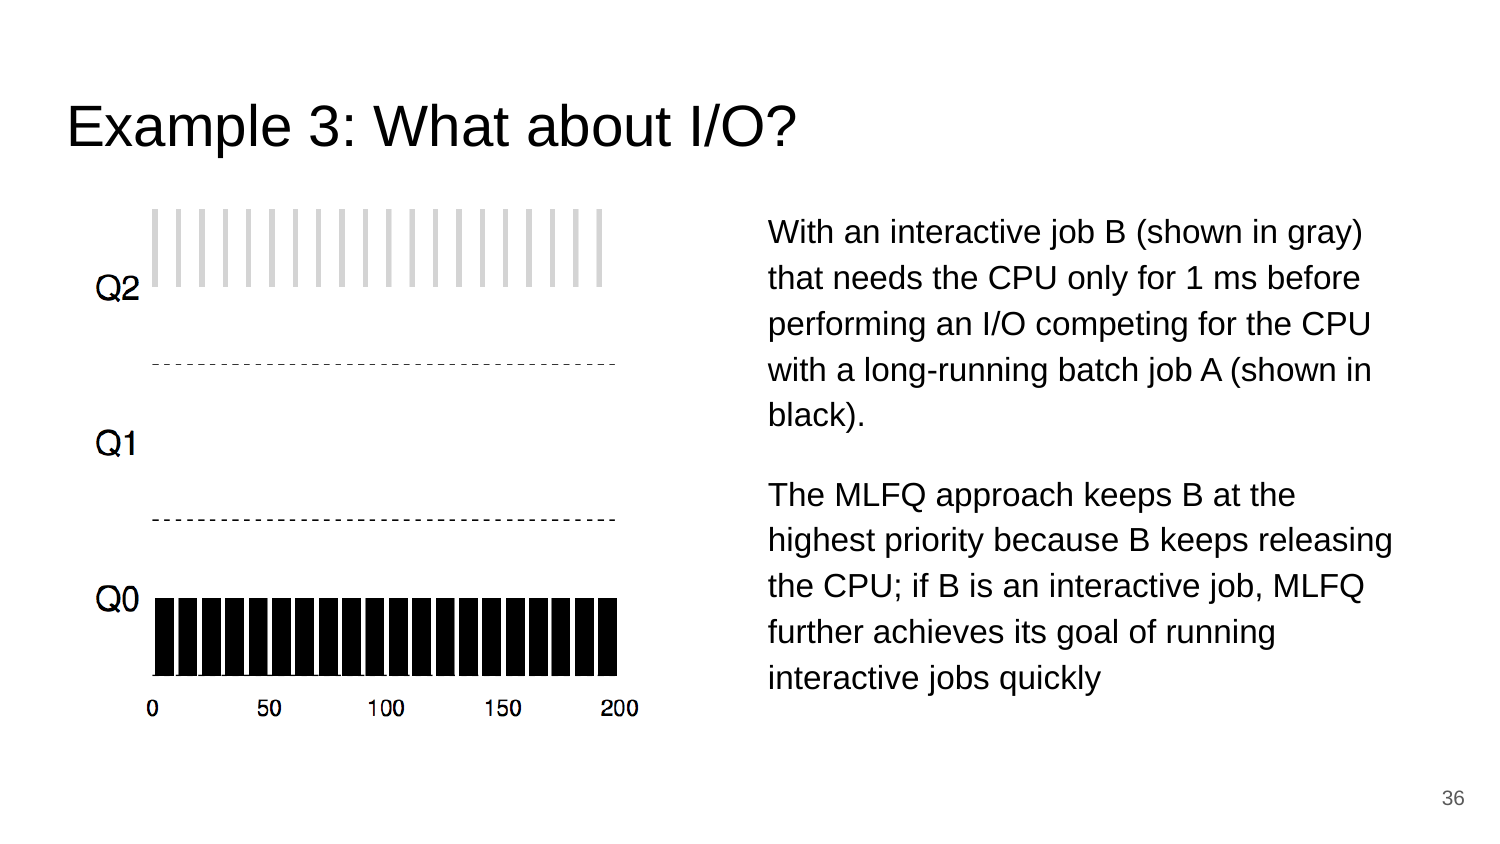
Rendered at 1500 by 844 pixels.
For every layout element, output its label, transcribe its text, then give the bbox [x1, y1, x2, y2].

picture [72, 188, 694, 737]
list With an interactive job B (shown in gray) that needs the CPU only for 1 ms before performing an I/O competing for the CPU with a long-running batch job A (shown in black). The MLFQ approach keeps B at the highest priority because B keeps releasing the CPU; if B is an interactive job, MLFQ further achieves its goal of running interactive jobs quickly [752, 189, 1422, 816]
title Example 3: What about I/O? [51, 72, 1449, 167]
slide_number 36 [1389, 764, 1480, 830]
